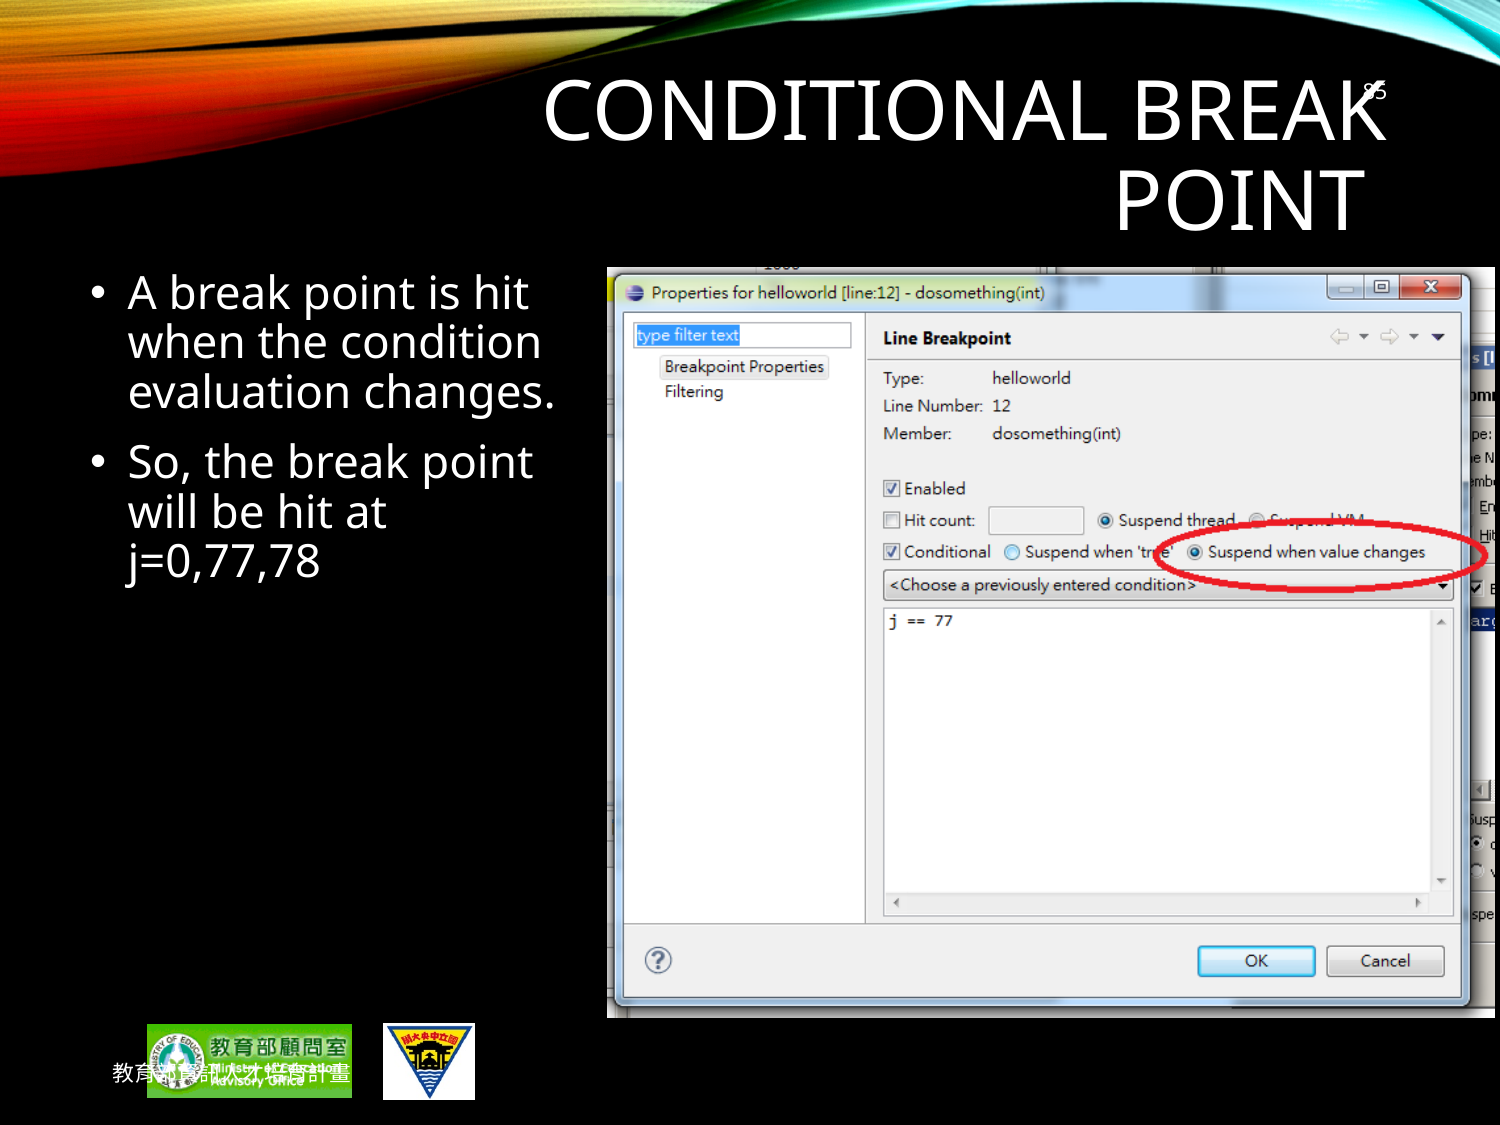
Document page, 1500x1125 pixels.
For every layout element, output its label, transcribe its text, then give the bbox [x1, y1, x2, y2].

slide_number 85 [1078, 62, 1403, 123]
list A break point is hit when the condition evaluation changes. So, the break point will be hit at j=0,77,78 [75, 262, 585, 1005]
footer 教育部資訊人才培育計畫 [97, 1042, 1030, 1103]
picture [147, 1024, 352, 1042]
picture [383, 1023, 475, 1042]
picture [0, 0, 1500, 178]
title Conditional Break Point [356, 52, 1403, 265]
picture [607, 266, 1495, 1018]
